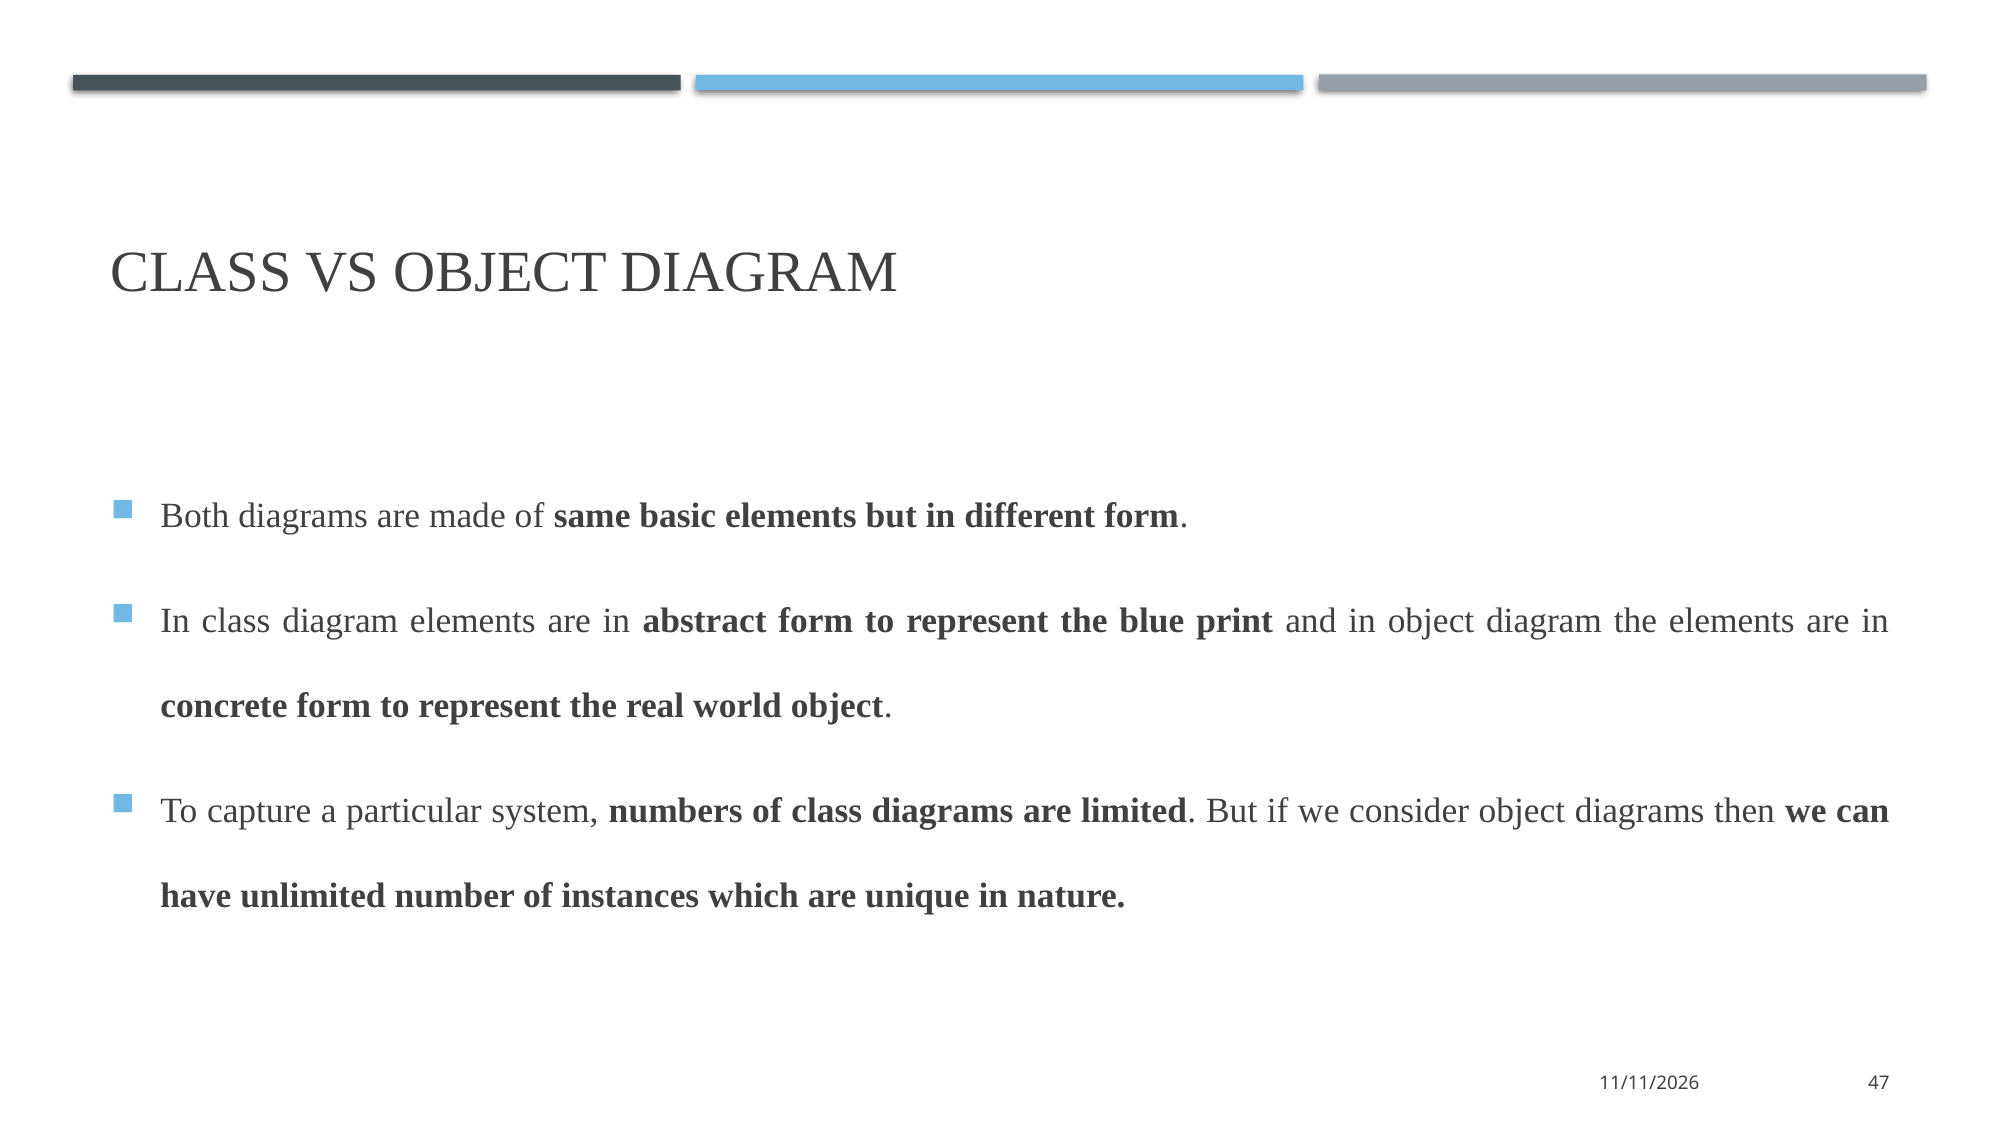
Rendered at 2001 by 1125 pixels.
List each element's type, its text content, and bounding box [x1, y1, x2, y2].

list Both diagrams are made of same basic elements but in different form. In class diagram elements are in abstract form to represent the blue print and in object diagram the elements are in concrete form to represent the real world object. To capture a particular system, numbers of class diagrams are limited. But if we consider object diagrams then we can have unlimited number of instances which are unique in nature. [95, 383, 1905, 981]
title Class Vs Object Diagram [95, 115, 1905, 311]
slide_number 47 [1732, 1053, 1905, 1114]
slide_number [1247, 1053, 1715, 1114]
